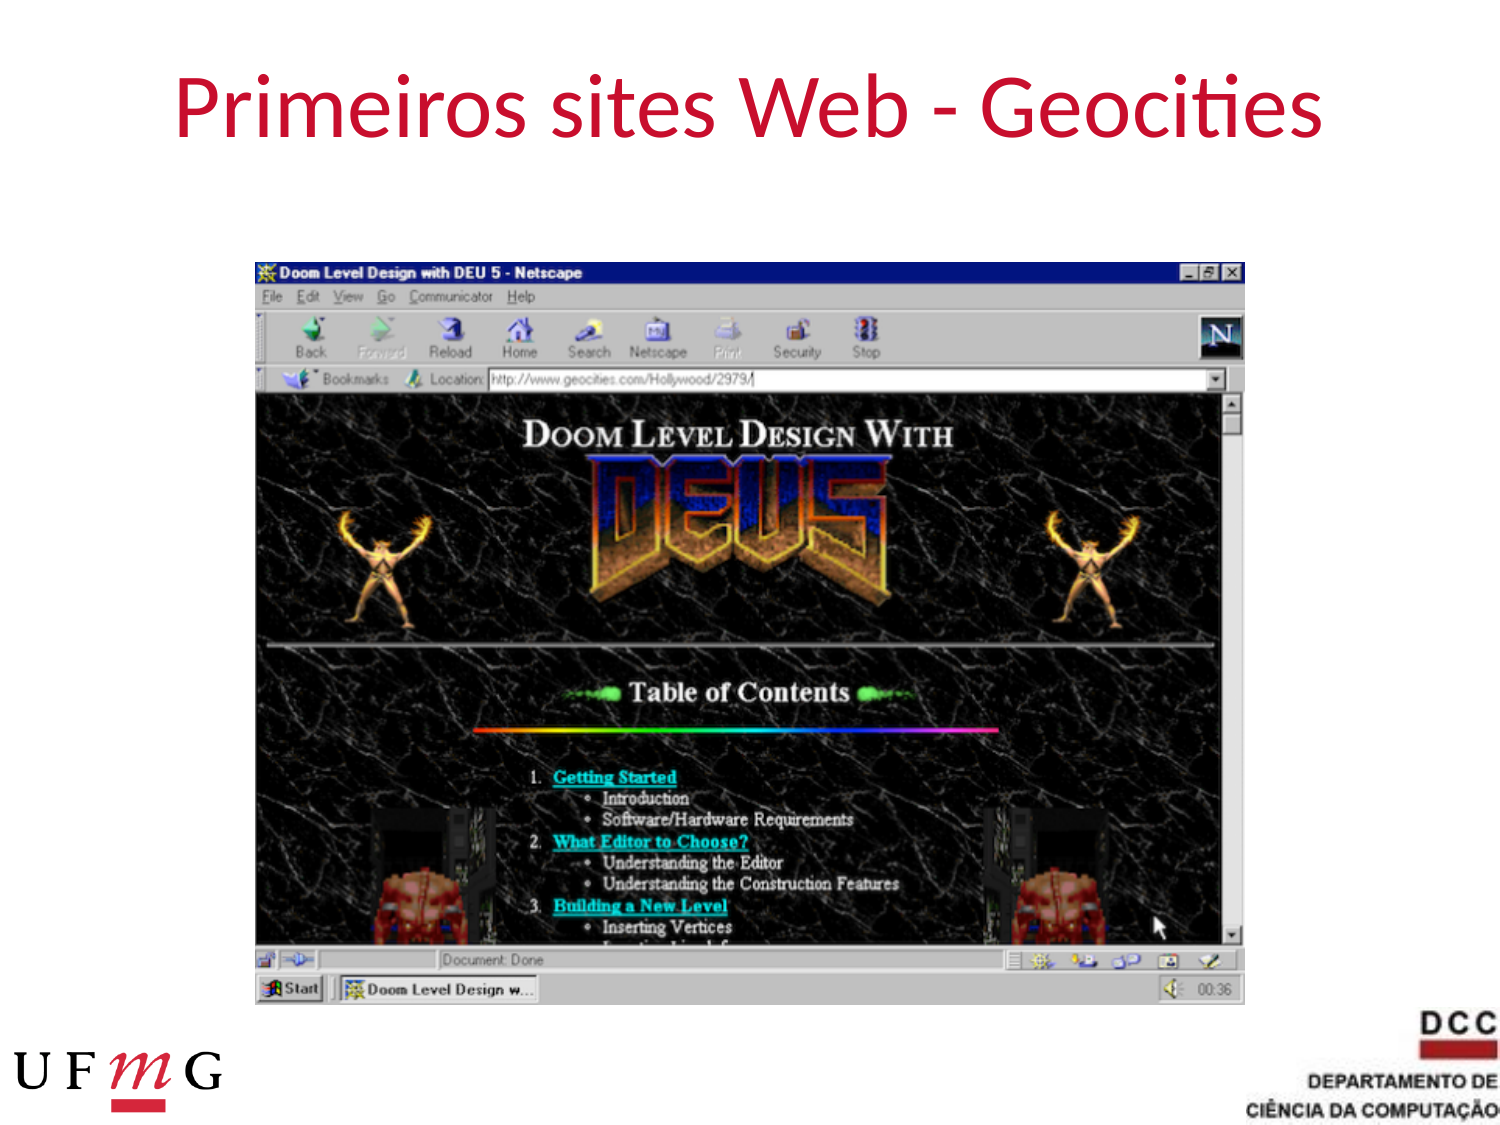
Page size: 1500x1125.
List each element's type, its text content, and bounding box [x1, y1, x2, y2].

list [254, 262, 1246, 1006]
picture [5, 1034, 231, 1123]
title Primeiros sites Web - Geocities [75, 7, 1425, 195]
picture [1246, 1007, 1500, 1125]
